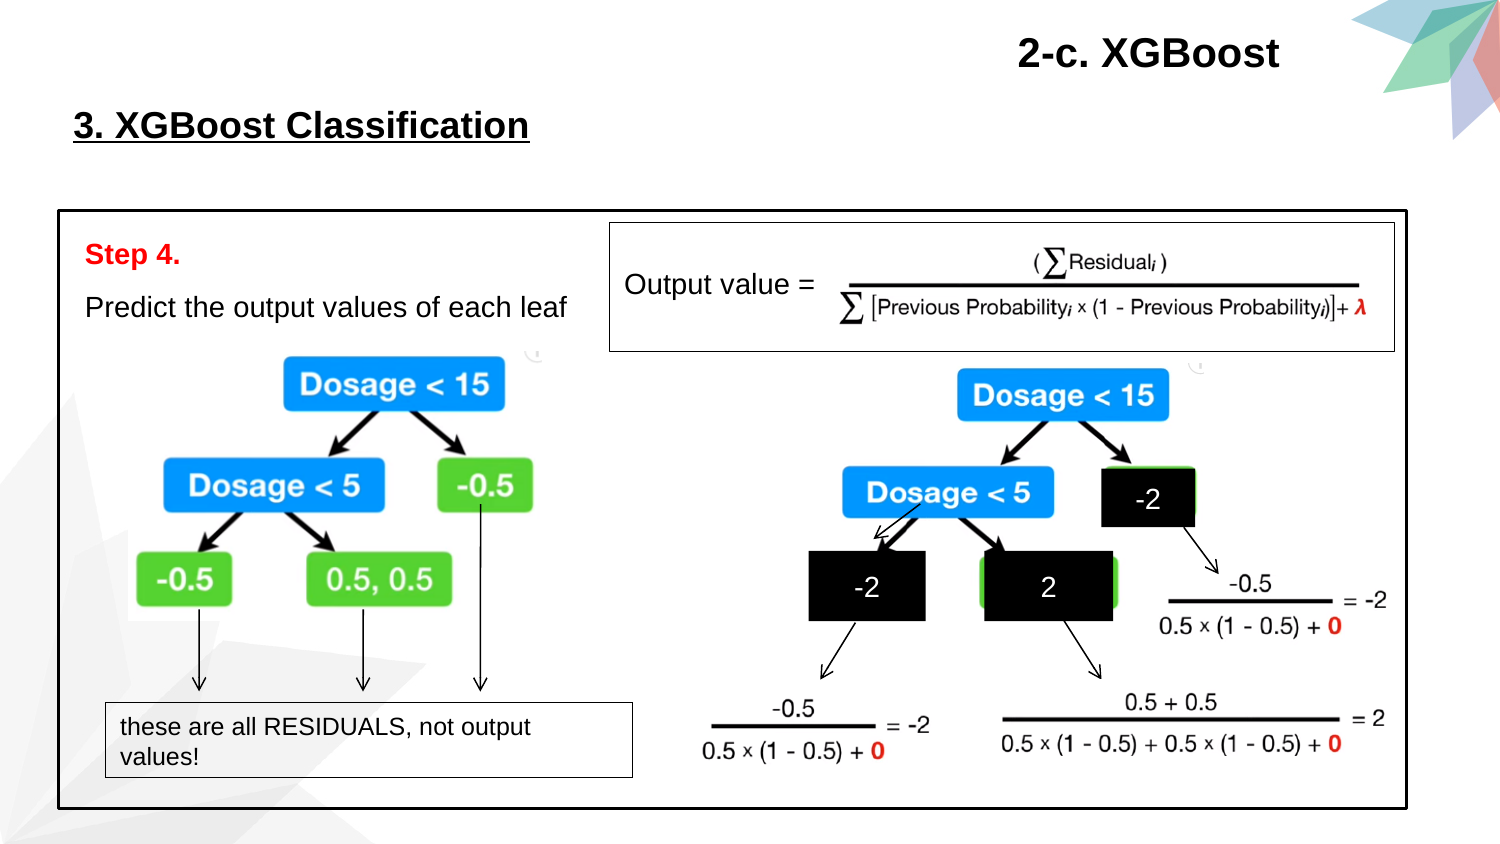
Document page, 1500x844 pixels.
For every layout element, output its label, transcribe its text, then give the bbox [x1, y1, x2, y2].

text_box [809, 633, 867, 669]
text_box [56, 209, 1408, 811]
text_box [607, 221, 1397, 354]
text_box 3. XGBoost Classification [58, 93, 668, 154]
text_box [873, 503, 921, 540]
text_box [1034, 612, 1117, 665]
text_box these are all RESIDUALS, not output values! [105, 702, 633, 778]
text_box Step 4. Predict the output values of each leaf [70, 210, 645, 331]
picture [0, 0, 1500, 844]
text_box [1177, 533, 1225, 569]
list 2-c. XGBoost [844, 20, 1454, 82]
